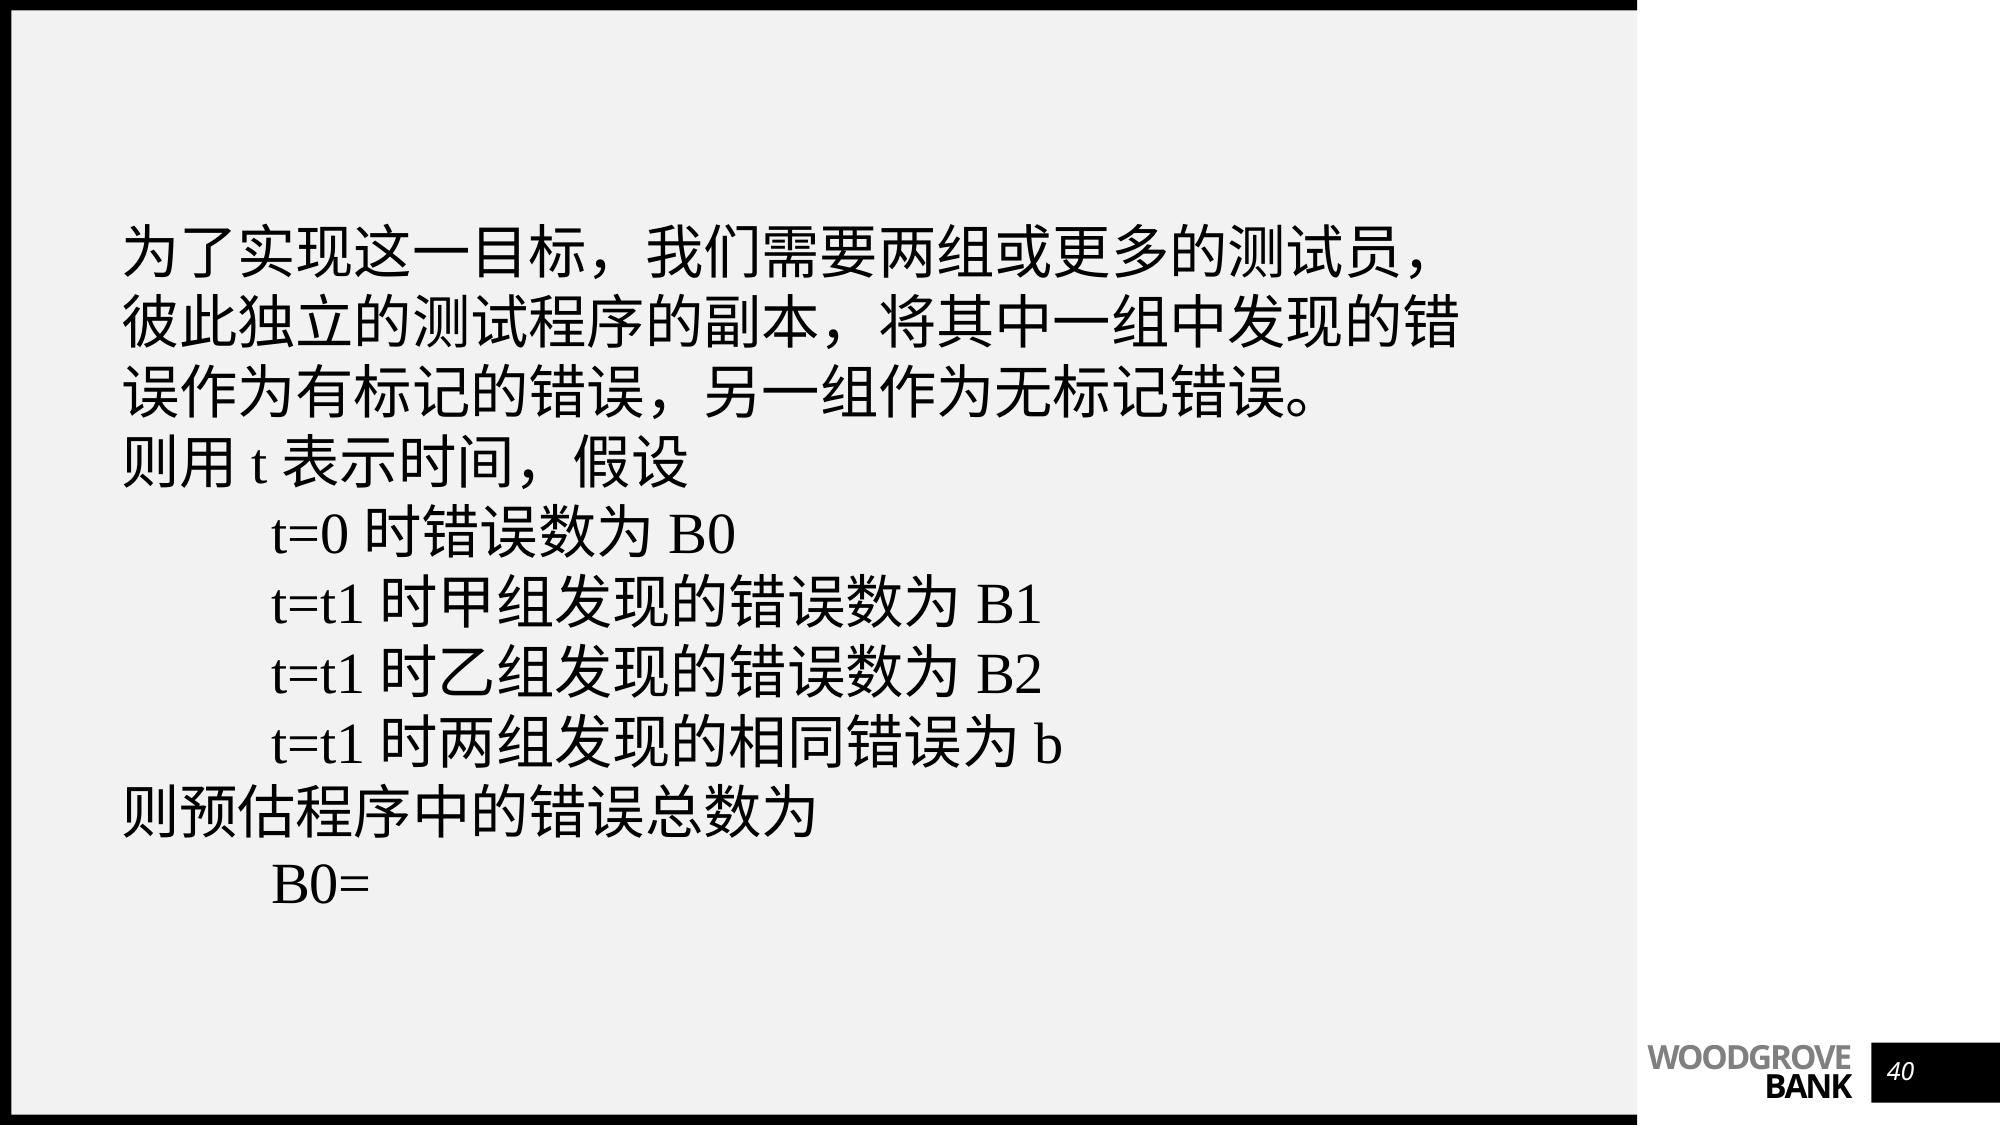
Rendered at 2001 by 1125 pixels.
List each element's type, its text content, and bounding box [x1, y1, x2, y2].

slide_number 40 [1877, 1050, 1924, 1096]
